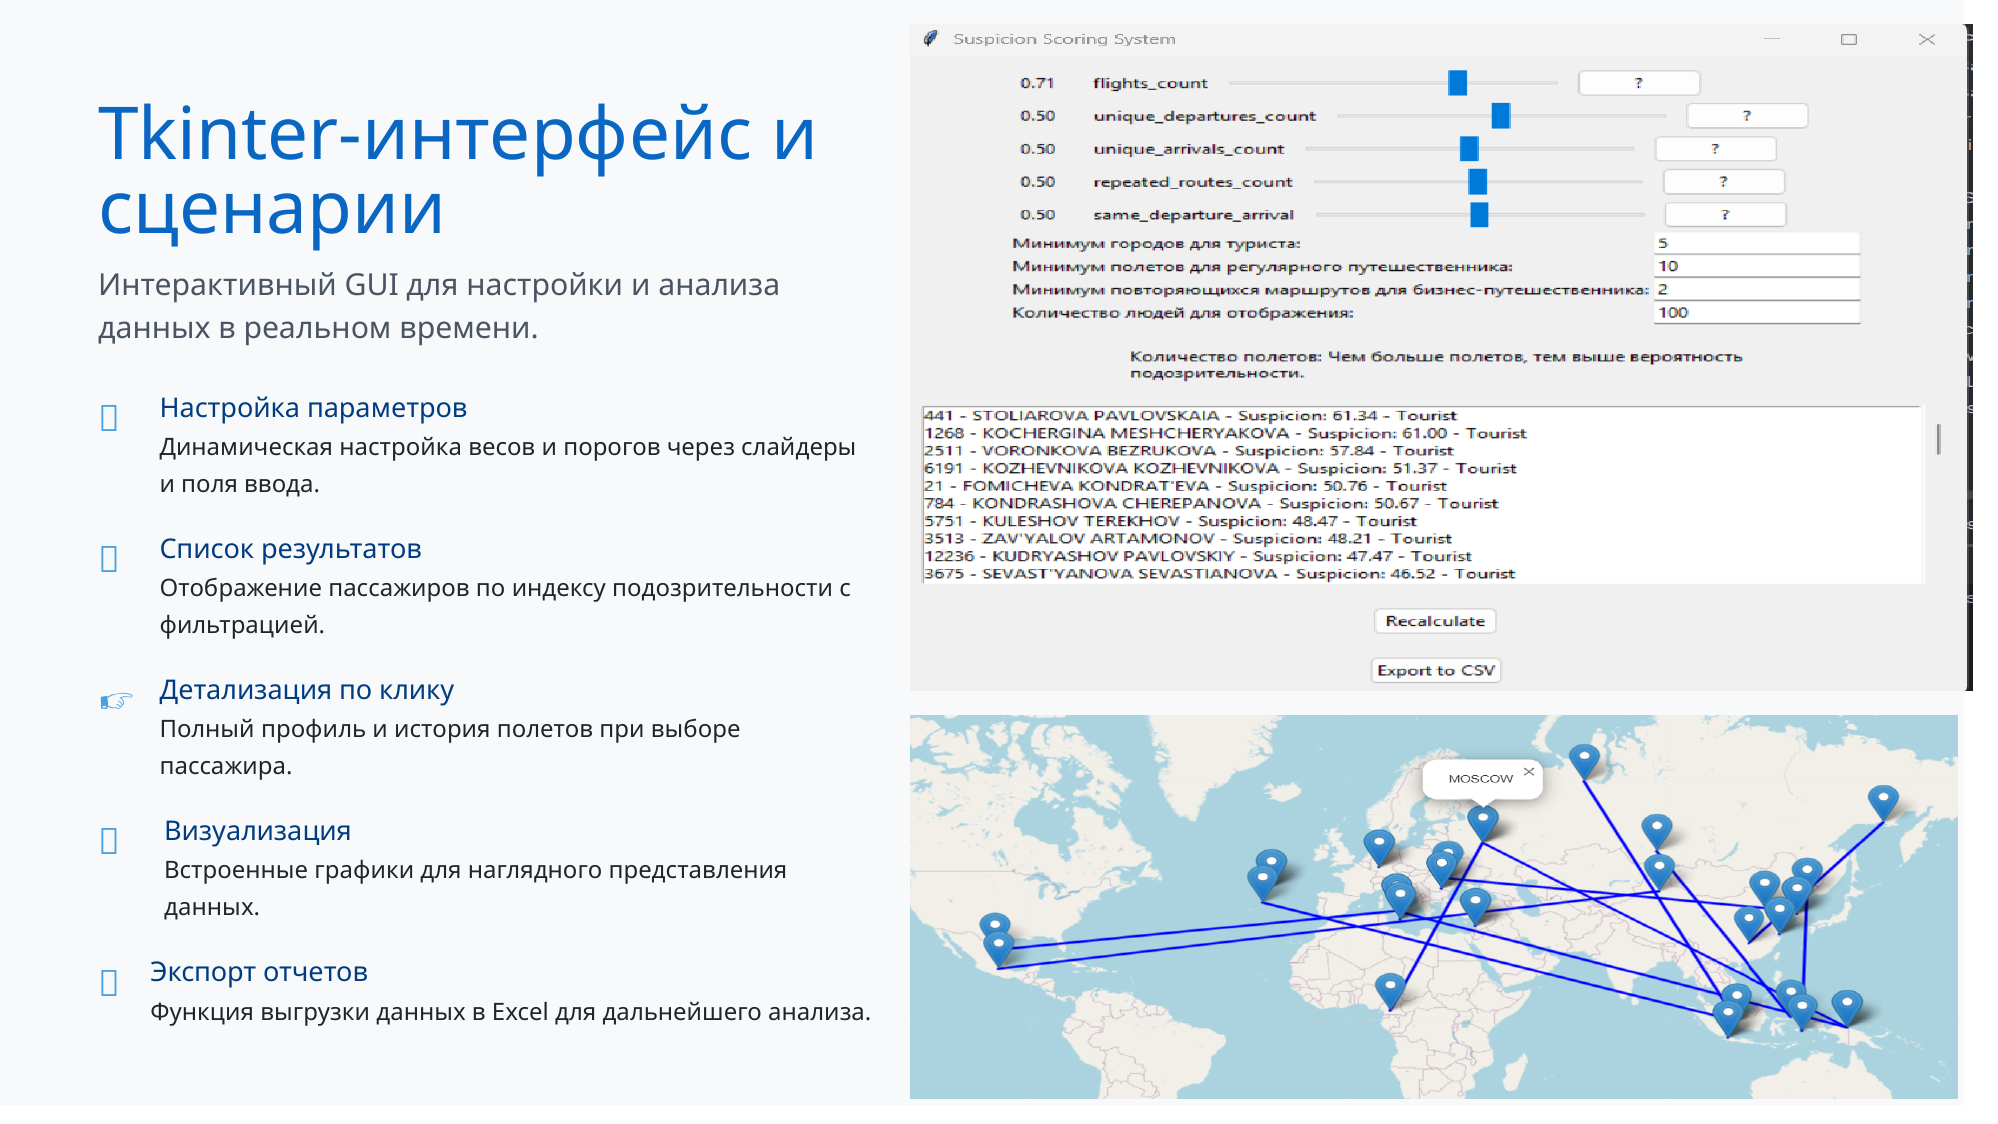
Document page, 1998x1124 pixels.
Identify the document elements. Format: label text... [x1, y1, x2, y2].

text_box Настройка параметров Динамическая настройка весов и порогов через слайдеры и поля ввода. Список результатов Отображение пассажиров по индексу подозрительности с фильтрацией. Детализация по клику Полный профиль и история полетов при выборе пассажира. Визуализация Встроенные графики для наглядного представления данных. Экспорт отчетов Функция выгрузки данных в Excel для дальнейшего анализа. [148, 378, 886, 1025]
text_box  [96, 533, 138, 580]
picture [910, 24, 1974, 691]
text_box  [96, 392, 138, 439]
text_box  [96, 674, 138, 721]
text_box сценарии Интерактивный GUI для настройки и анализа данных в реальном времени. [96, 115, 784, 345]
text_box  [96, 957, 128, 1004]
picture [910, 715, 1958, 1100]
text_box  [96, 815, 142, 862]
title Tkinter‑интерфейс и [96, 83, 832, 275]
